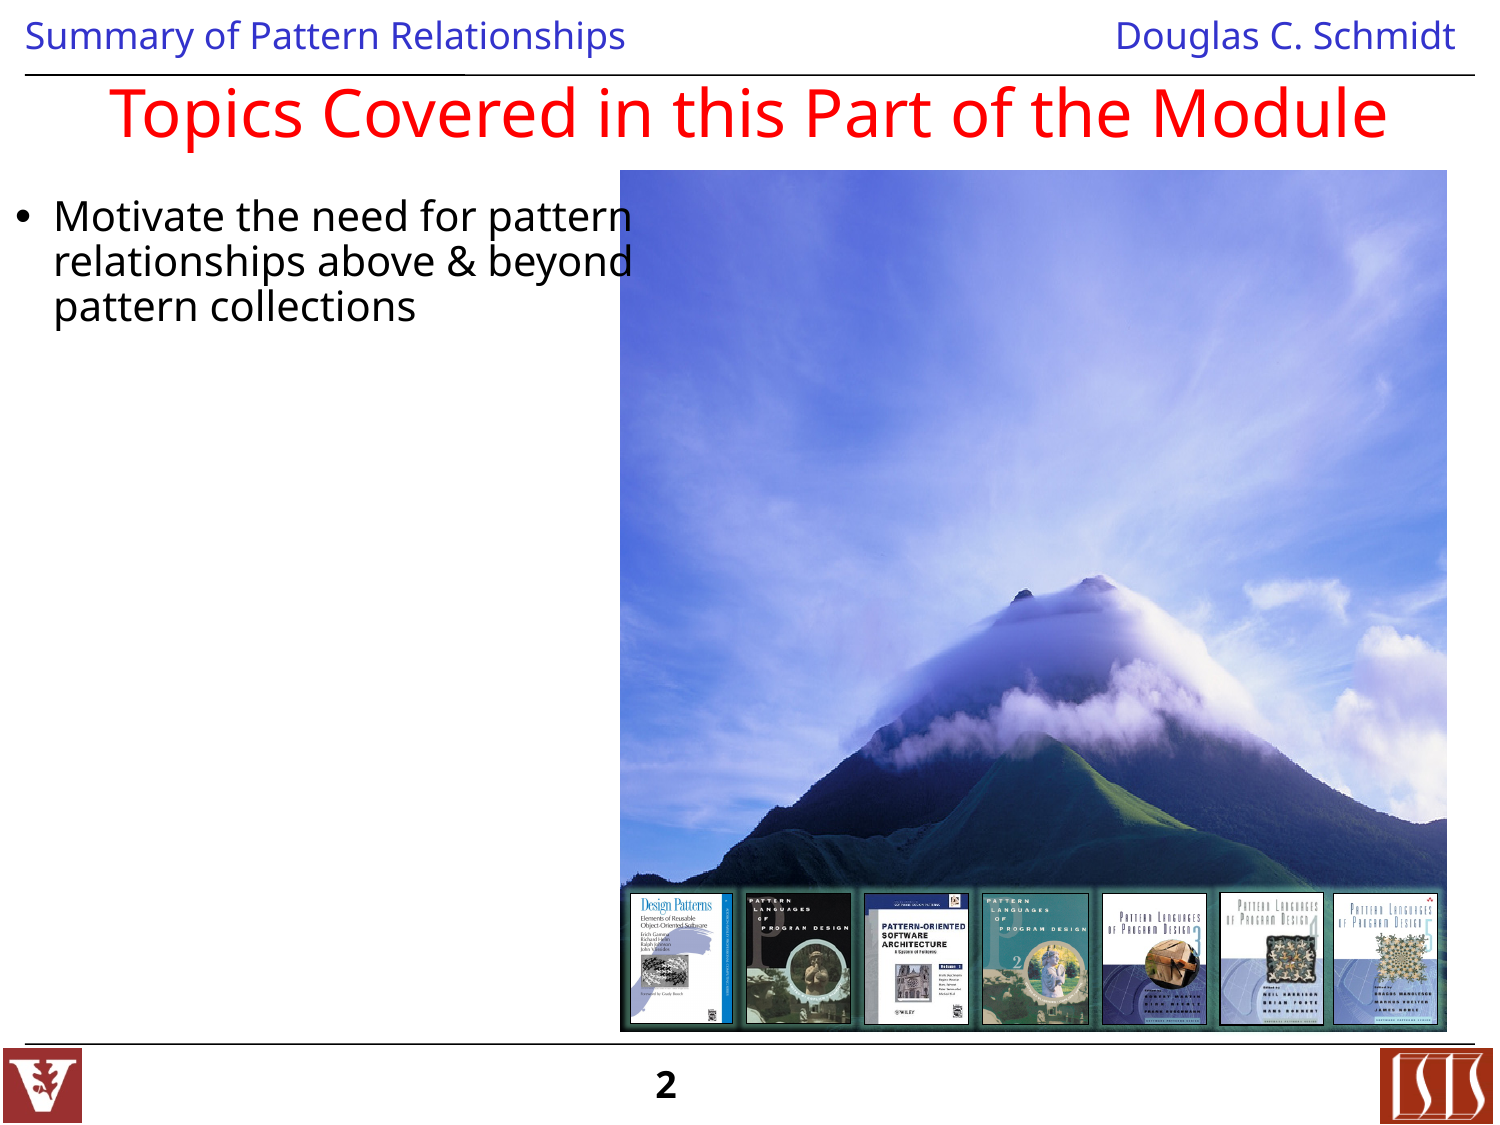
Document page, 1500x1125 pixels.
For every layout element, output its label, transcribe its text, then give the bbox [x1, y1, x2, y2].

picture [3, 1080, 82, 1123]
title Topics Covered in this Part of the Module [24, 79, 1476, 143]
picture [620, 170, 1447, 1032]
picture [1380, 1048, 1493, 1124]
text_box Motivate the need for pattern relationships above & beyond pattern collections [0, 188, 703, 1080]
